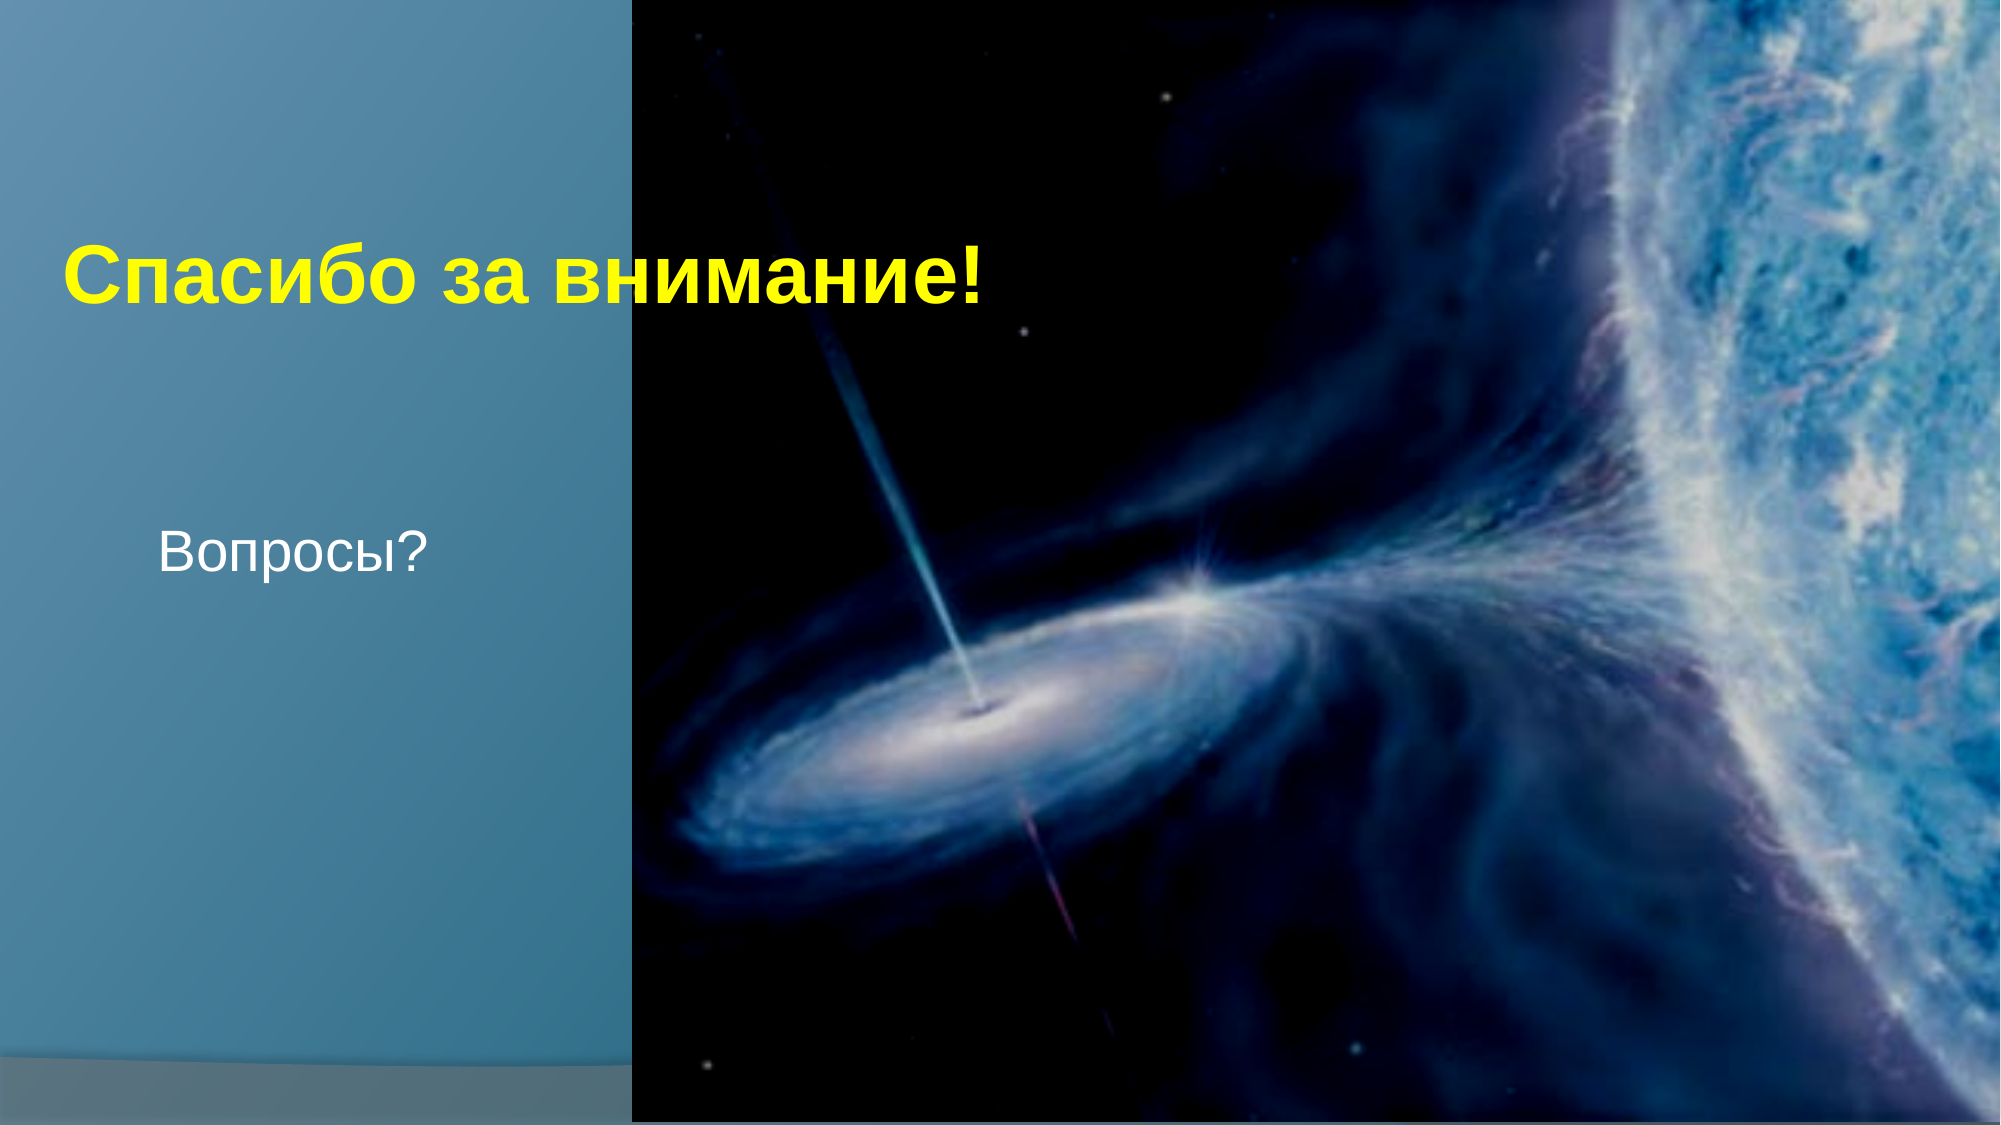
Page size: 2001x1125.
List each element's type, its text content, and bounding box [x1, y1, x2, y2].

list Вопросы? [150, 468, 621, 583]
title Спасибо за внимание! [55, 219, 621, 520]
picture [631, 0, 2000, 1122]
